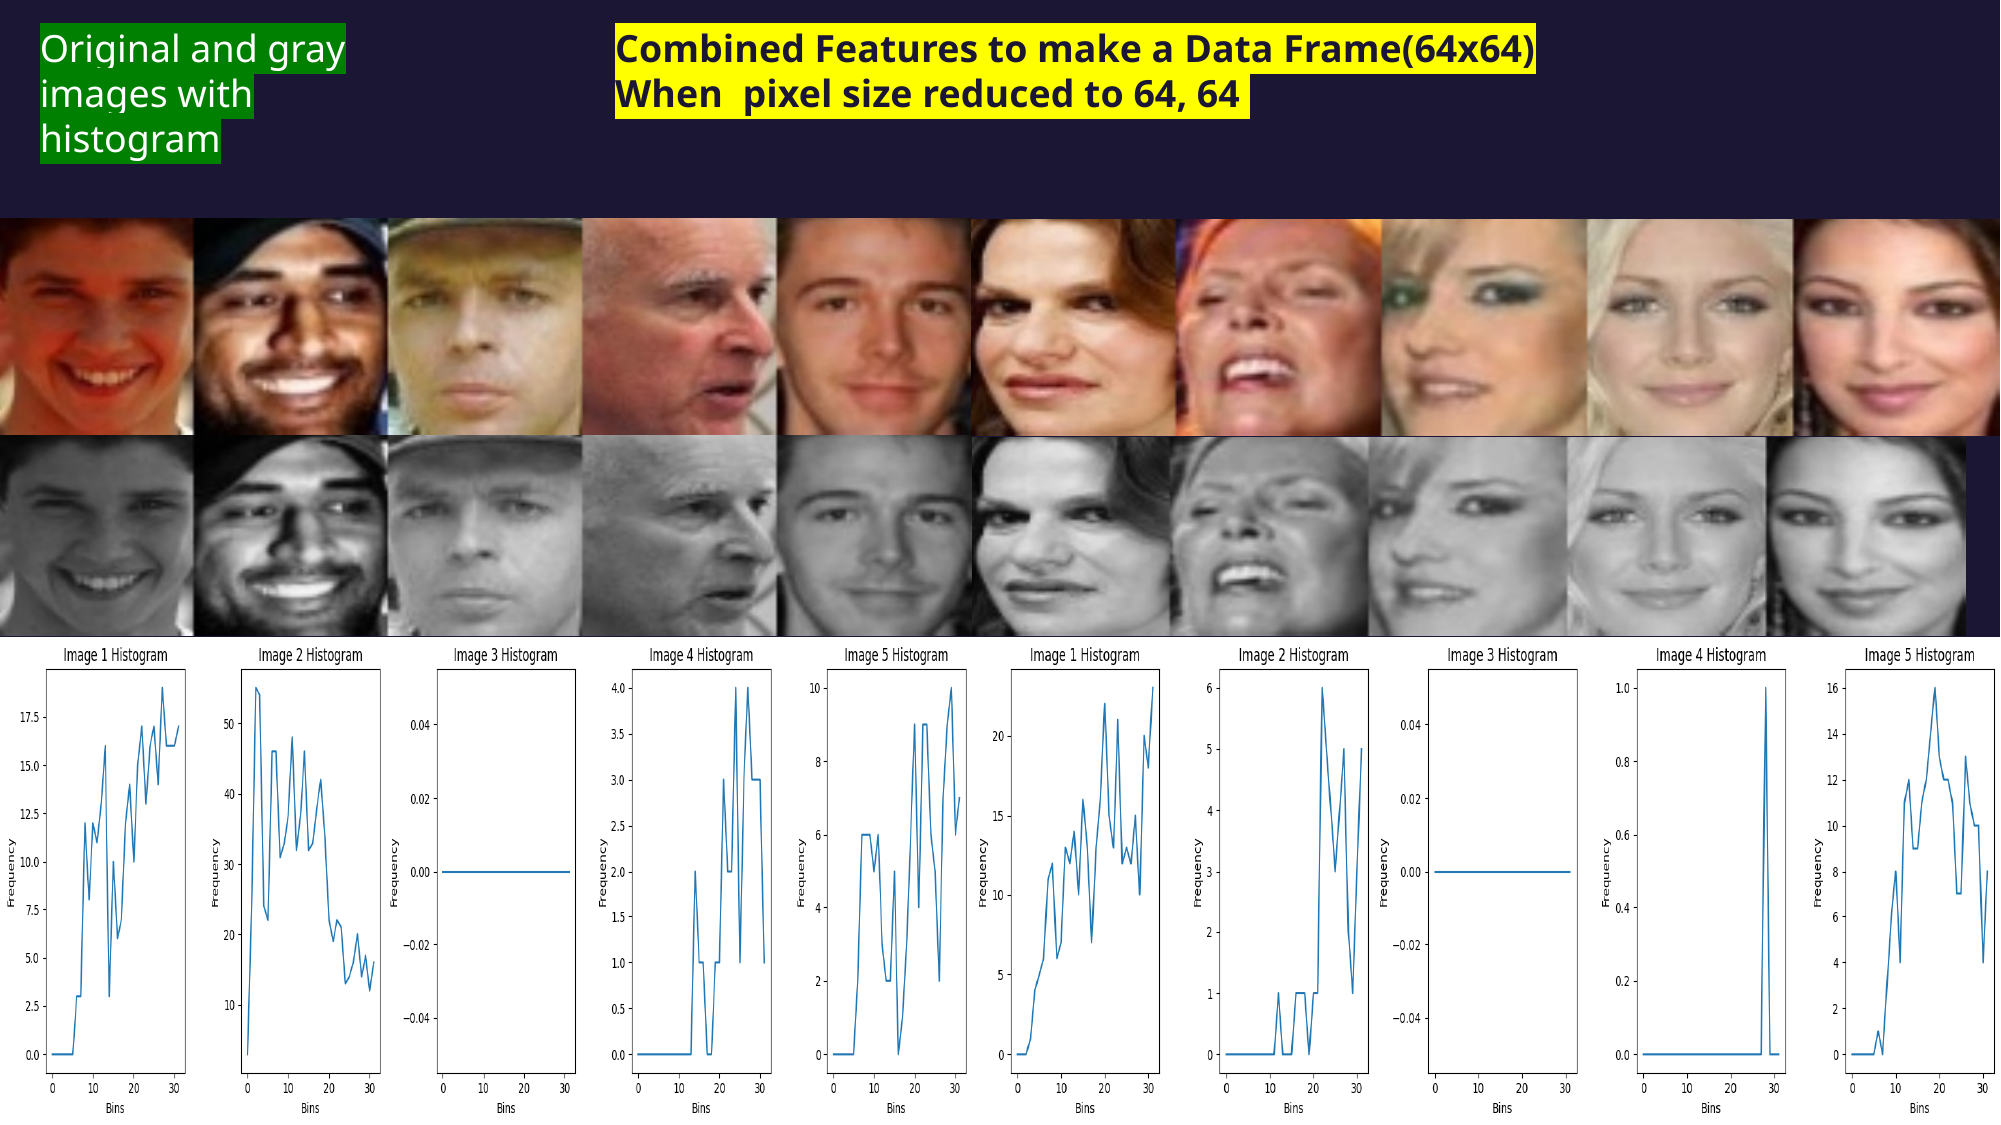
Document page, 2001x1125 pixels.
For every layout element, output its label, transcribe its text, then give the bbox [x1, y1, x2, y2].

text_box Original and gray images with histogram [24, 17, 438, 168]
picture [0, 218, 2000, 636]
picture [0, 637, 2000, 1125]
text_box Combined Features to make a Data Frame(64x64) When pixel size reduced to 64, 64 [600, 17, 1601, 123]
